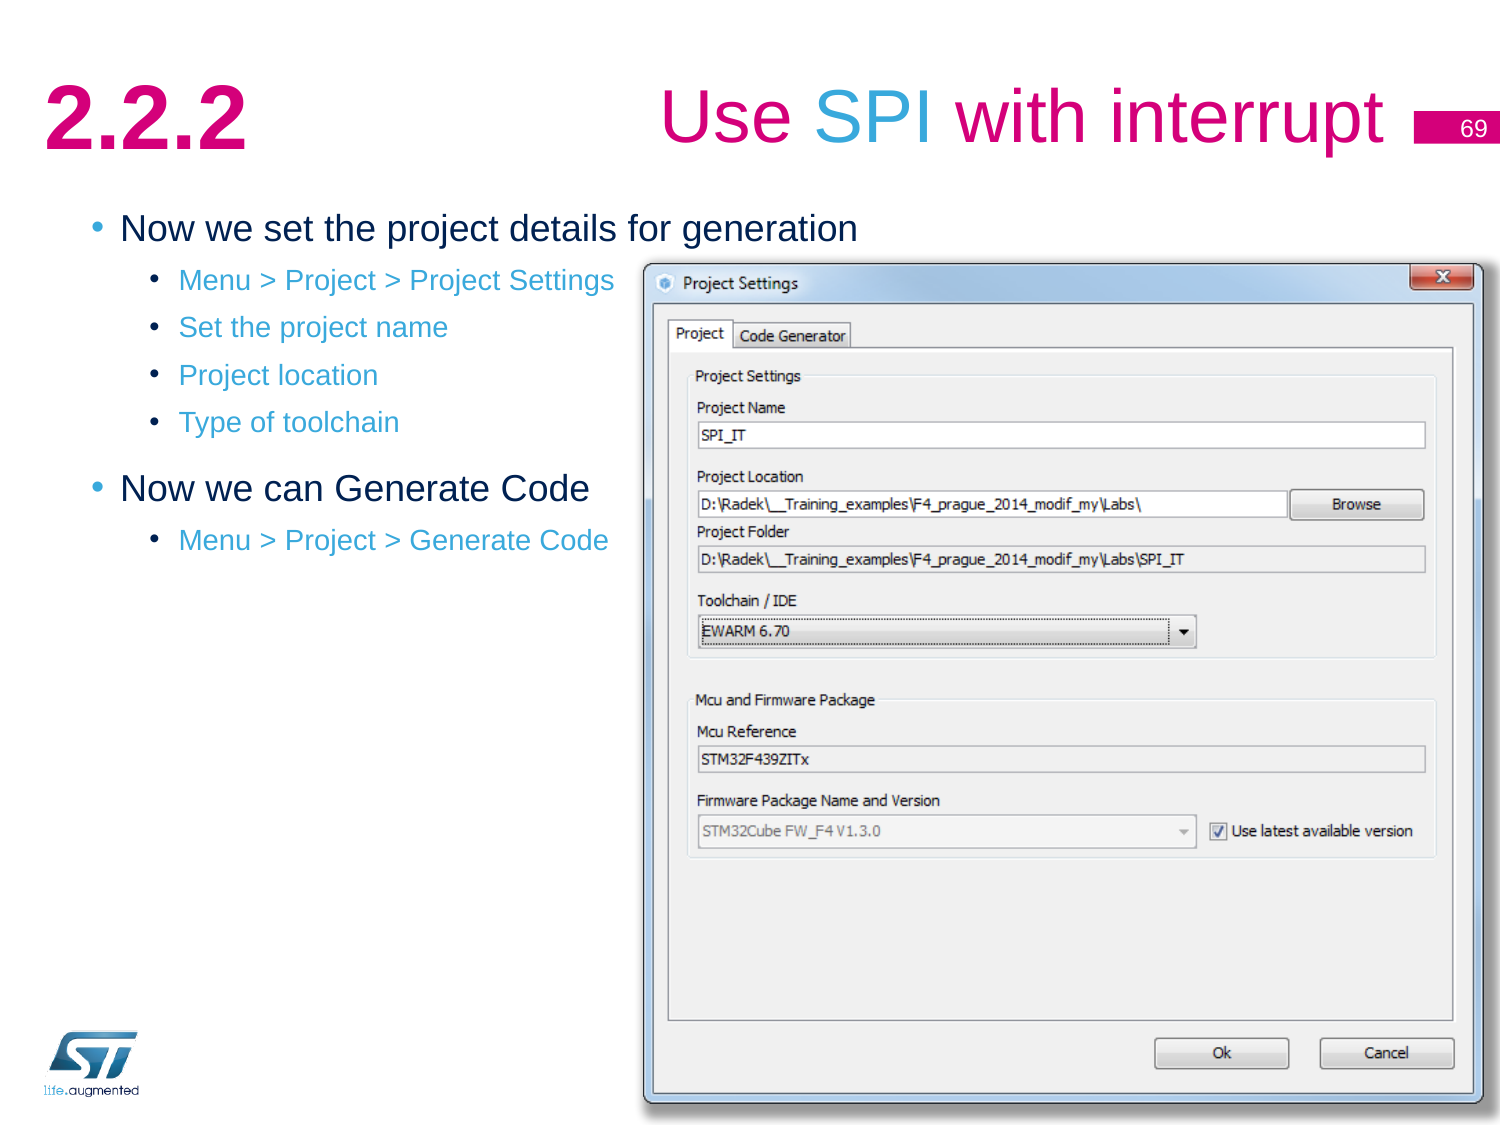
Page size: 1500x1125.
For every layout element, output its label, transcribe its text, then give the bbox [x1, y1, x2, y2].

picture [643, 263, 1484, 1104]
slide_number 69 [1413, 111, 1500, 144]
title Use SPI with interrupt [74, 18, 1400, 196]
picture [36, 1022, 147, 1103]
text_box 2.2.2 [29, 19, 313, 207]
list Now we set the project details for generation Menu > Project > Project Settings Set the project name Project location Type of toolchain Now we can Generate Code Menu > Project > Generate Code [75, 196, 1427, 702]
